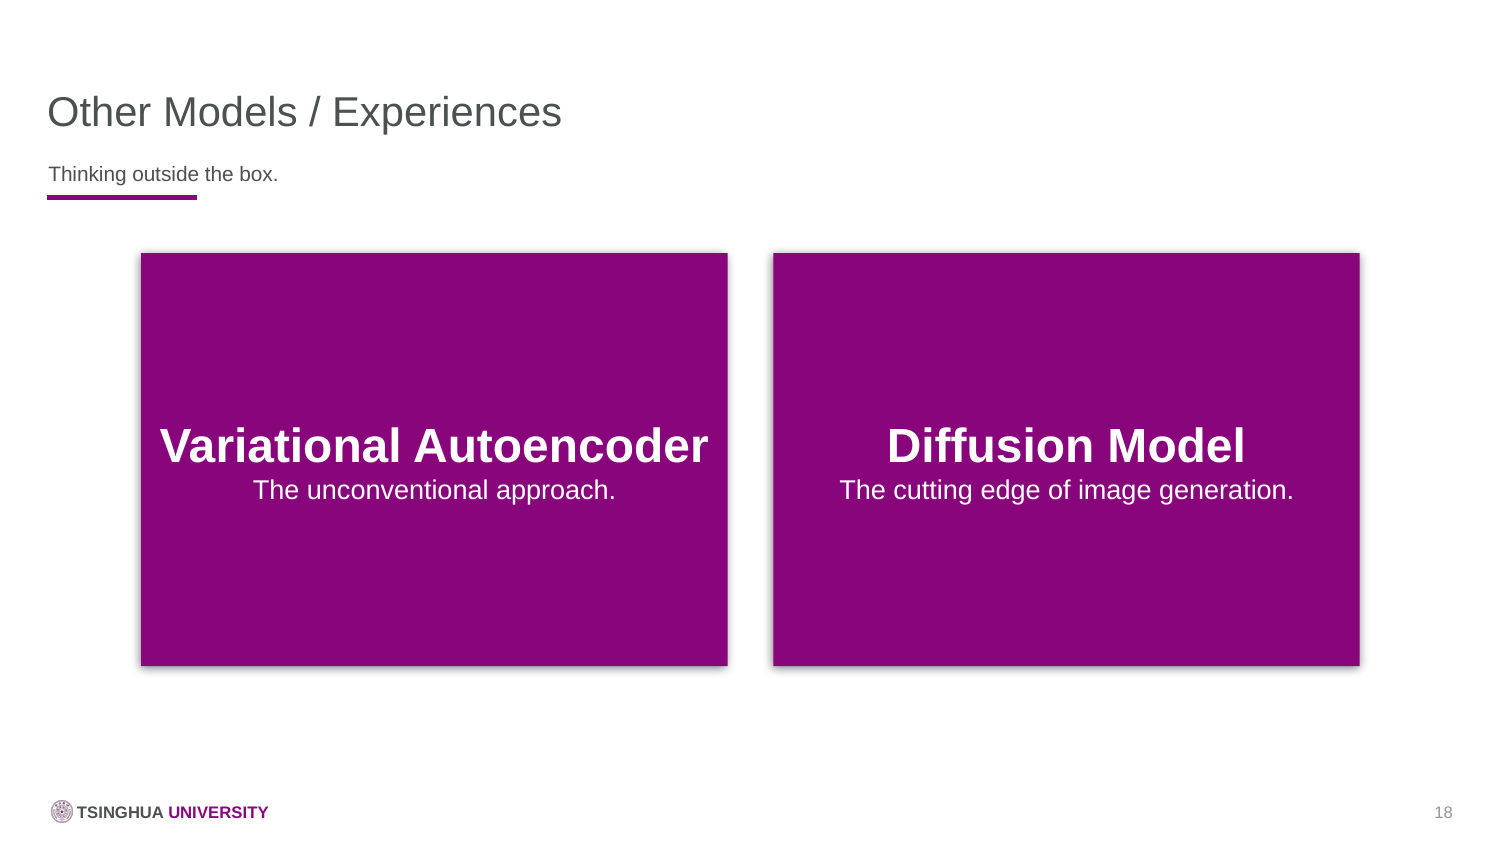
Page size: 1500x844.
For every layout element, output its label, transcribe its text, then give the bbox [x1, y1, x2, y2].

list Other Models / Experiences [47, 38, 1453, 136]
picture [51, 800, 73, 823]
text_box Diffusion Model The cutting edge of image generation. [773, 253, 1360, 667]
text_box Variational Autoencoder The unconventional approach. [141, 253, 728, 667]
list Thinking outside the box. [48, 156, 1453, 180]
